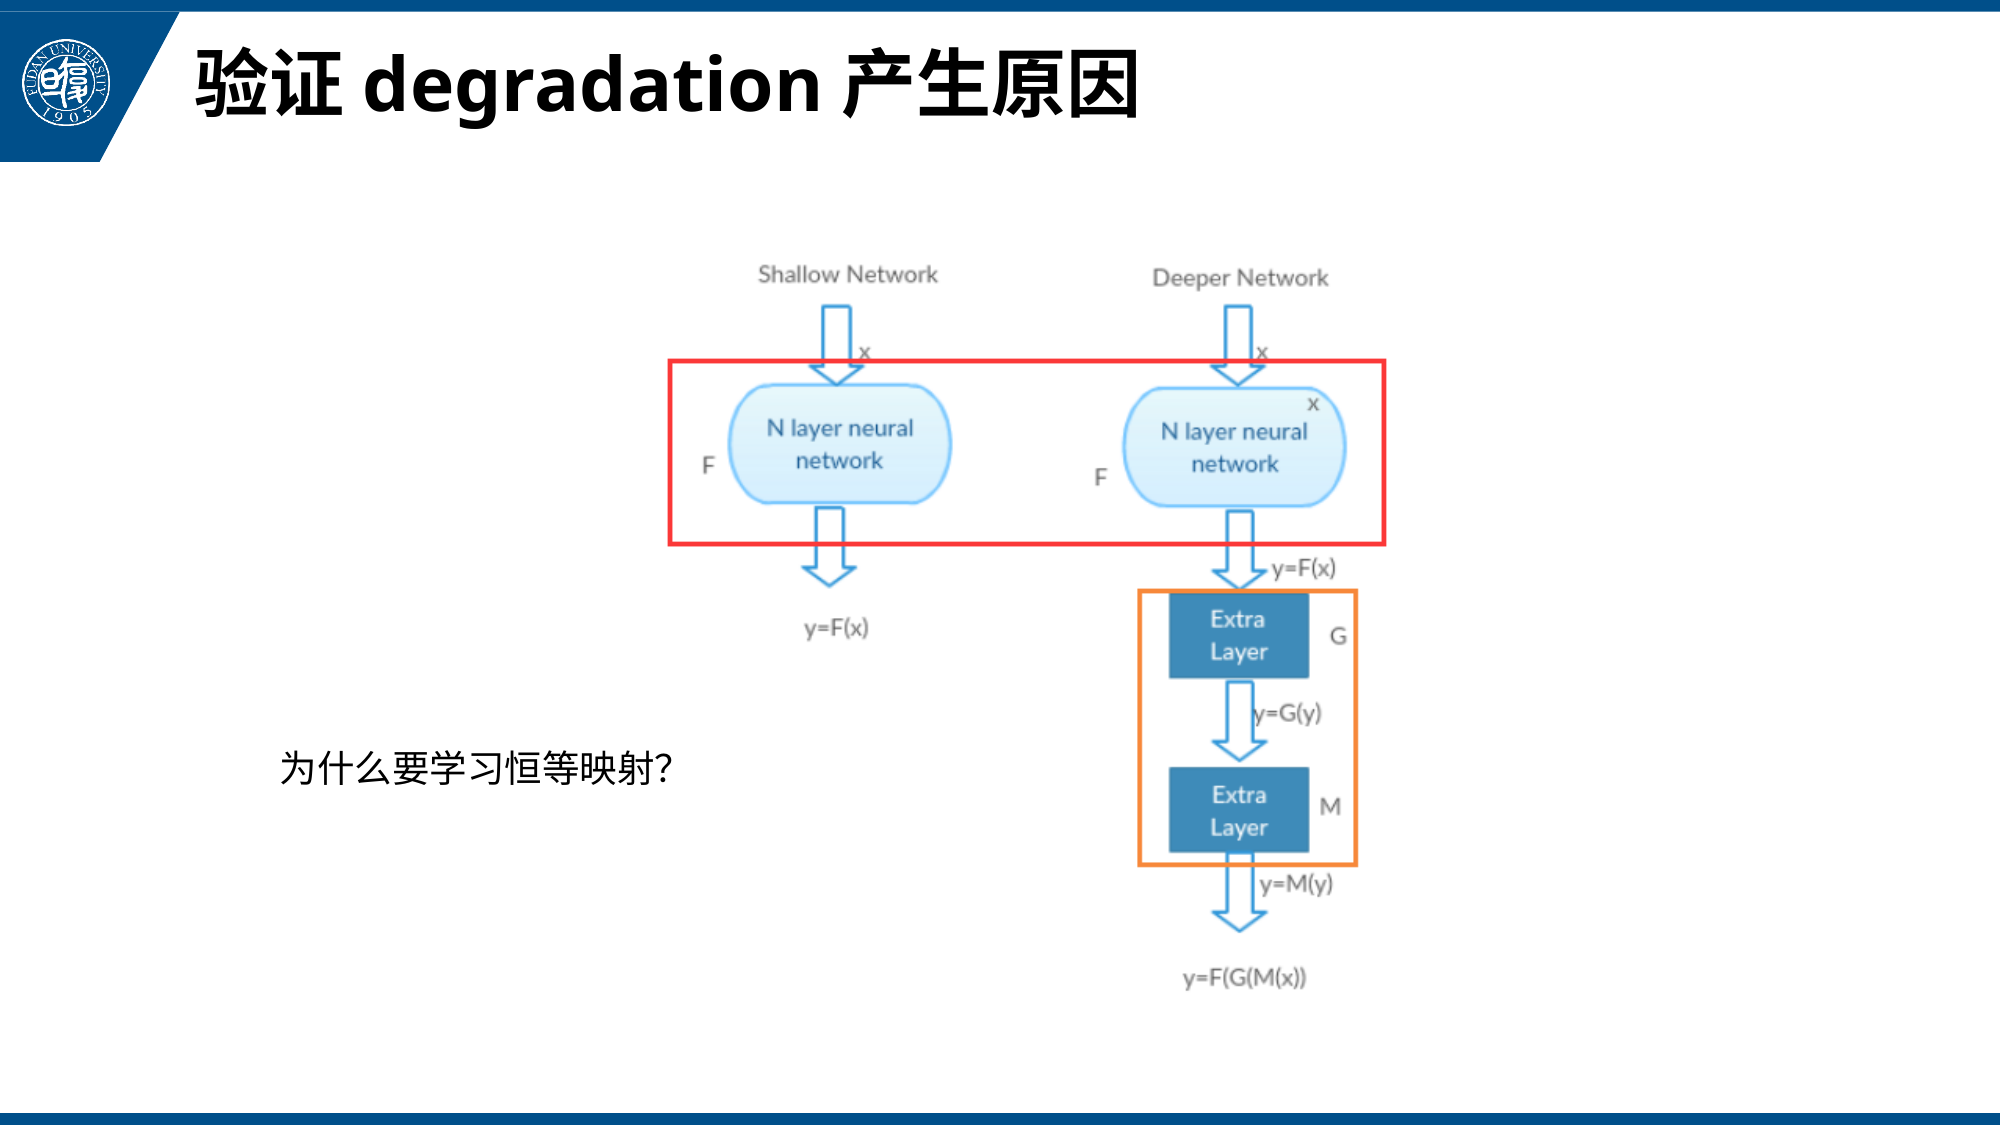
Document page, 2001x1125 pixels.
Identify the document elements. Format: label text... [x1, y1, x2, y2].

picture [22, 39, 110, 126]
text_box 为什么要学习恒等映射？ [264, 738, 621, 798]
title 验证degradation产生原因 [179, 11, 1863, 162]
picture [621, 190, 1421, 1028]
